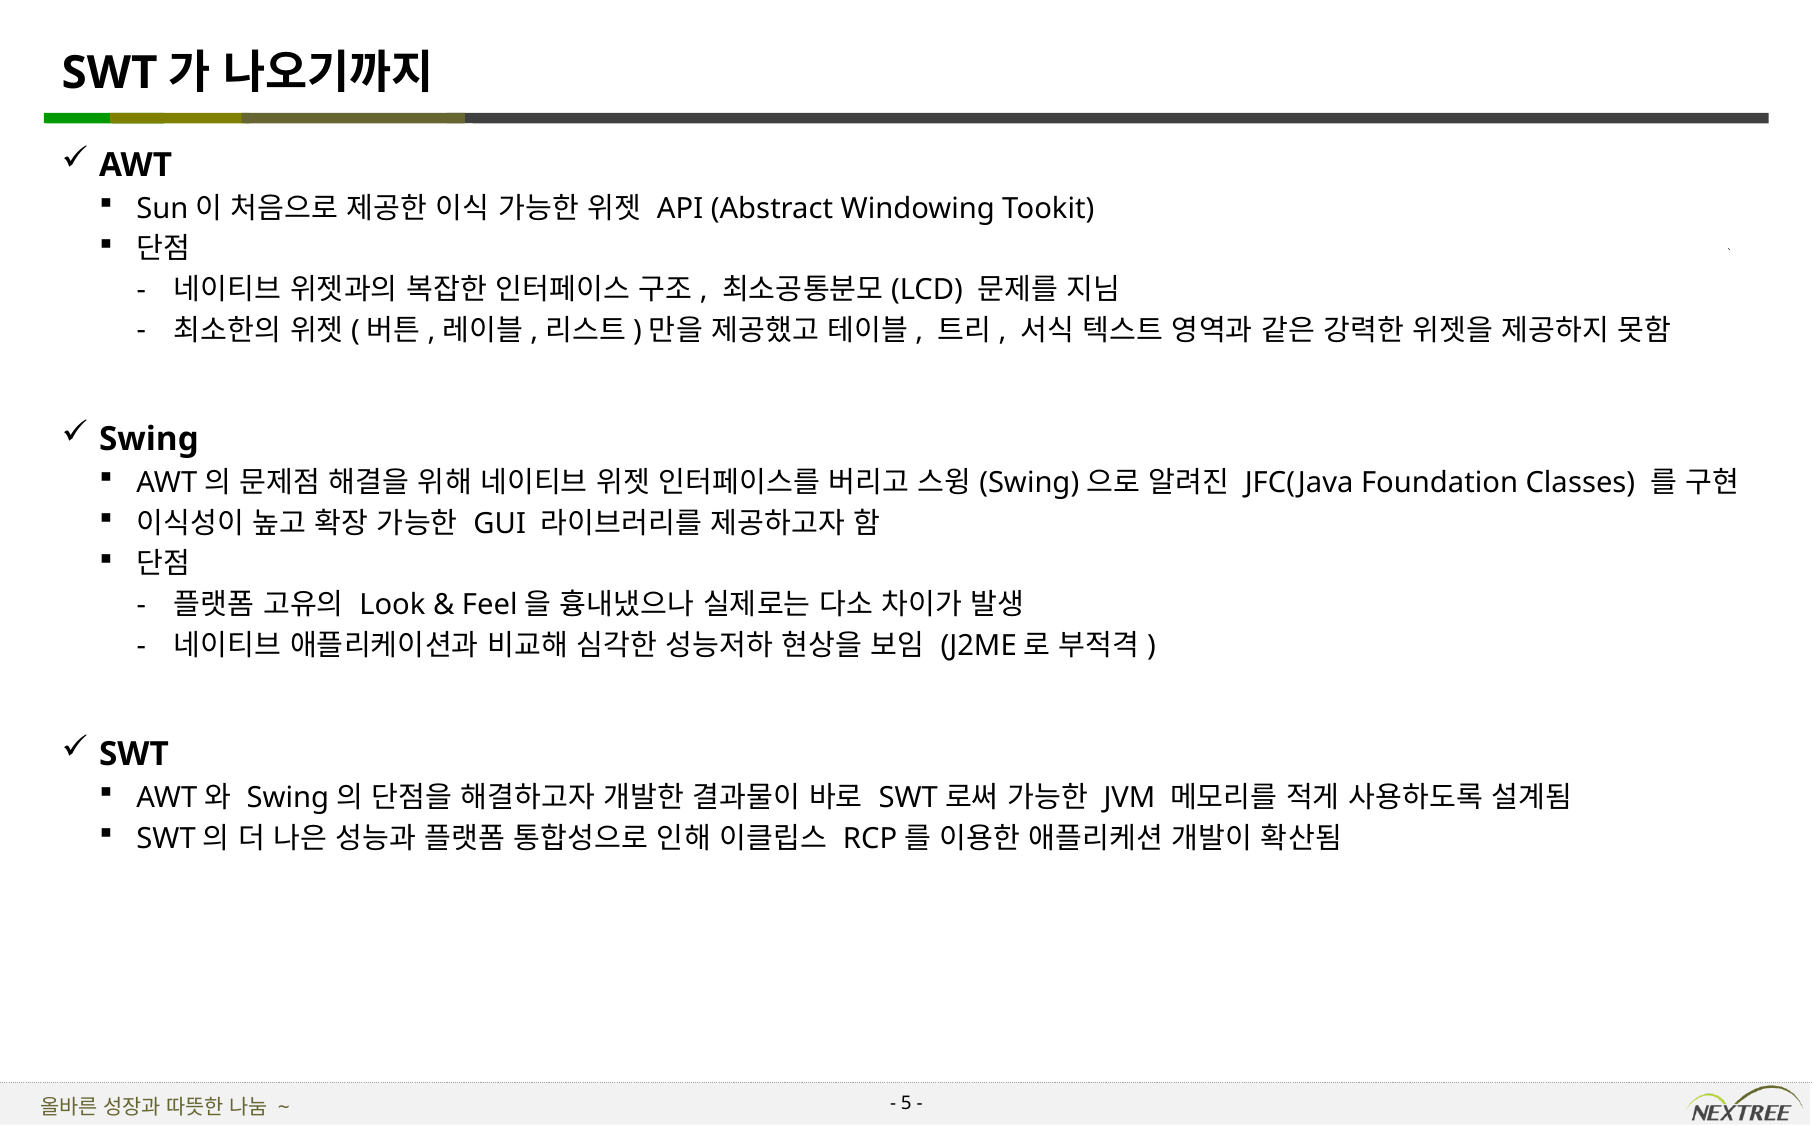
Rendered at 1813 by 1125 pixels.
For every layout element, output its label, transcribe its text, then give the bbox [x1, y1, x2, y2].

picture [1685, 1085, 1804, 1122]
list AWT Sun이 처음으로 제공한 이식 가능한 위젯 API (Abstract Windowing Tookit) 단점 네이티브 위젯과의 복잡한 인터페이스 구조, 최소공통분모(LCD) 문제를 지님 최소한의 위젯(버튼,레이블,리스트)만을 제공했고 테이블, 트리, 서식 텍스트 영역과 같은 강력한 위젯을 제공하지 못함 Swing AWT의 문제점 해결을 위해 네이티브 위젯 인터페이스를 버리고 스윙(Swing)으로 알려진 JFC(Java Foundation Classes) 를 구현 이식성이 높고 확장 가능한 GUI 라이브러리를 제공하고자 함 단점 플랫폼 고유의 Look & Feel을 흉내냈으나 실제로는 다소 차이가 발생 네이티브 애플리케이션과 비교해 심각한 성능저하 현상을 보임 (J2ME로 부적격) SWT AWT와 Swing의 단점을 해결하고자 개발한 결과물이 바로 SWT로써 가능한 JVM 메모리를 적게 사용하도록 설계됨 SWT의 더 나은 성능과 플랫폼 통합성으로 인해 이클립스 RCP를 이용한 애플리케션 개발이 확산됨 [55, 137, 1781, 838]
title SWT가 나오기까지 [55, 22, 1557, 118]
